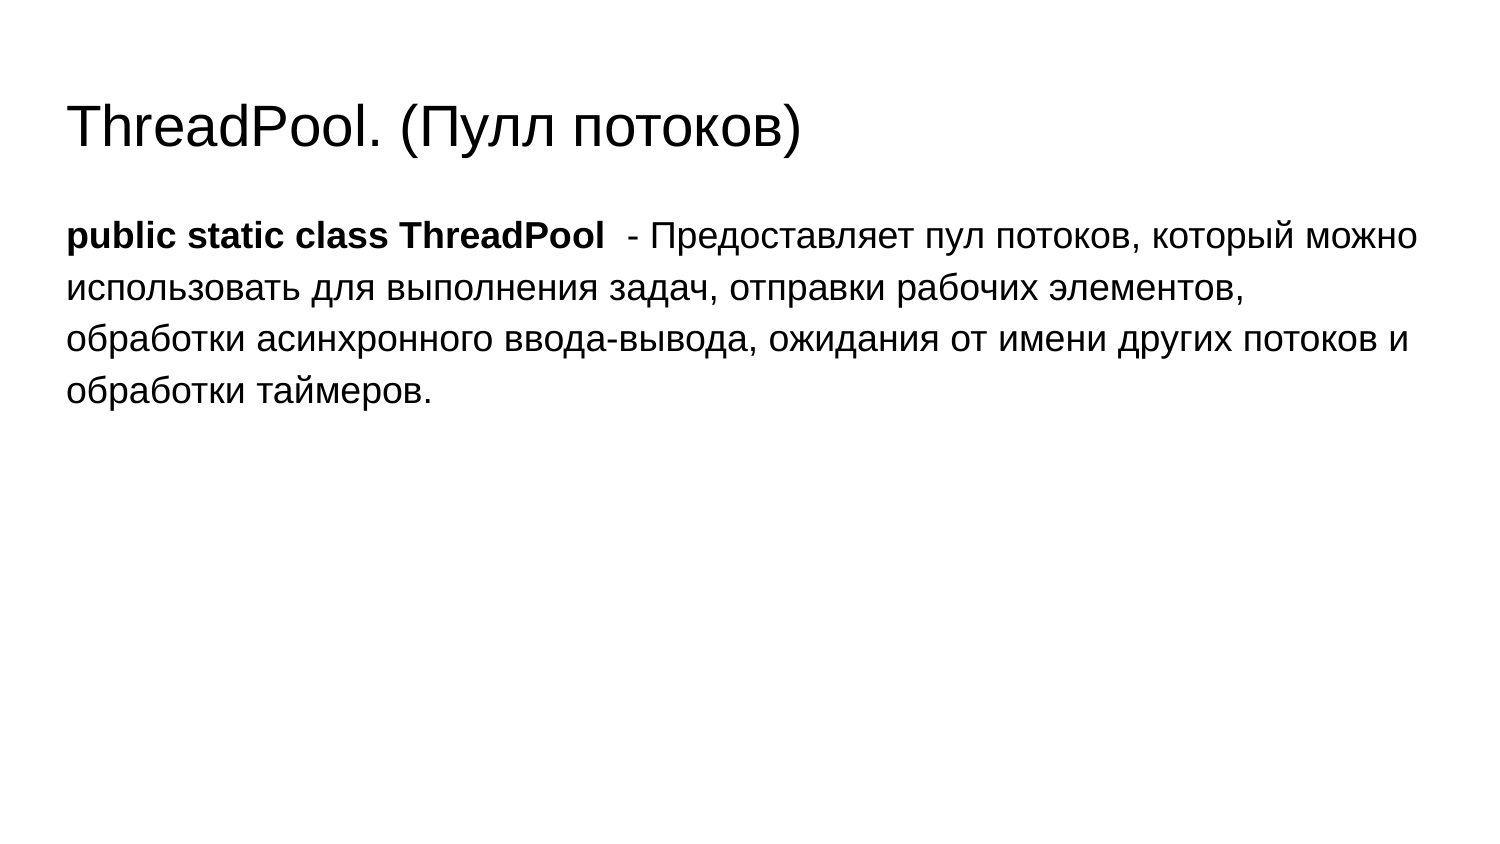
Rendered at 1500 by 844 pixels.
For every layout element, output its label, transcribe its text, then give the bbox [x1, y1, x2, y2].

list public static class ThreadPool - Предоставляет пул потоков, который можно использовать для выполнения задач, отправки рабочих элементов, обработки асинхронного ввода-вывода, ожидания от имени других потоков и обработки таймеров. [51, 189, 1449, 750]
title ThreadPool. (Пулл потоков) [51, 72, 1449, 167]
